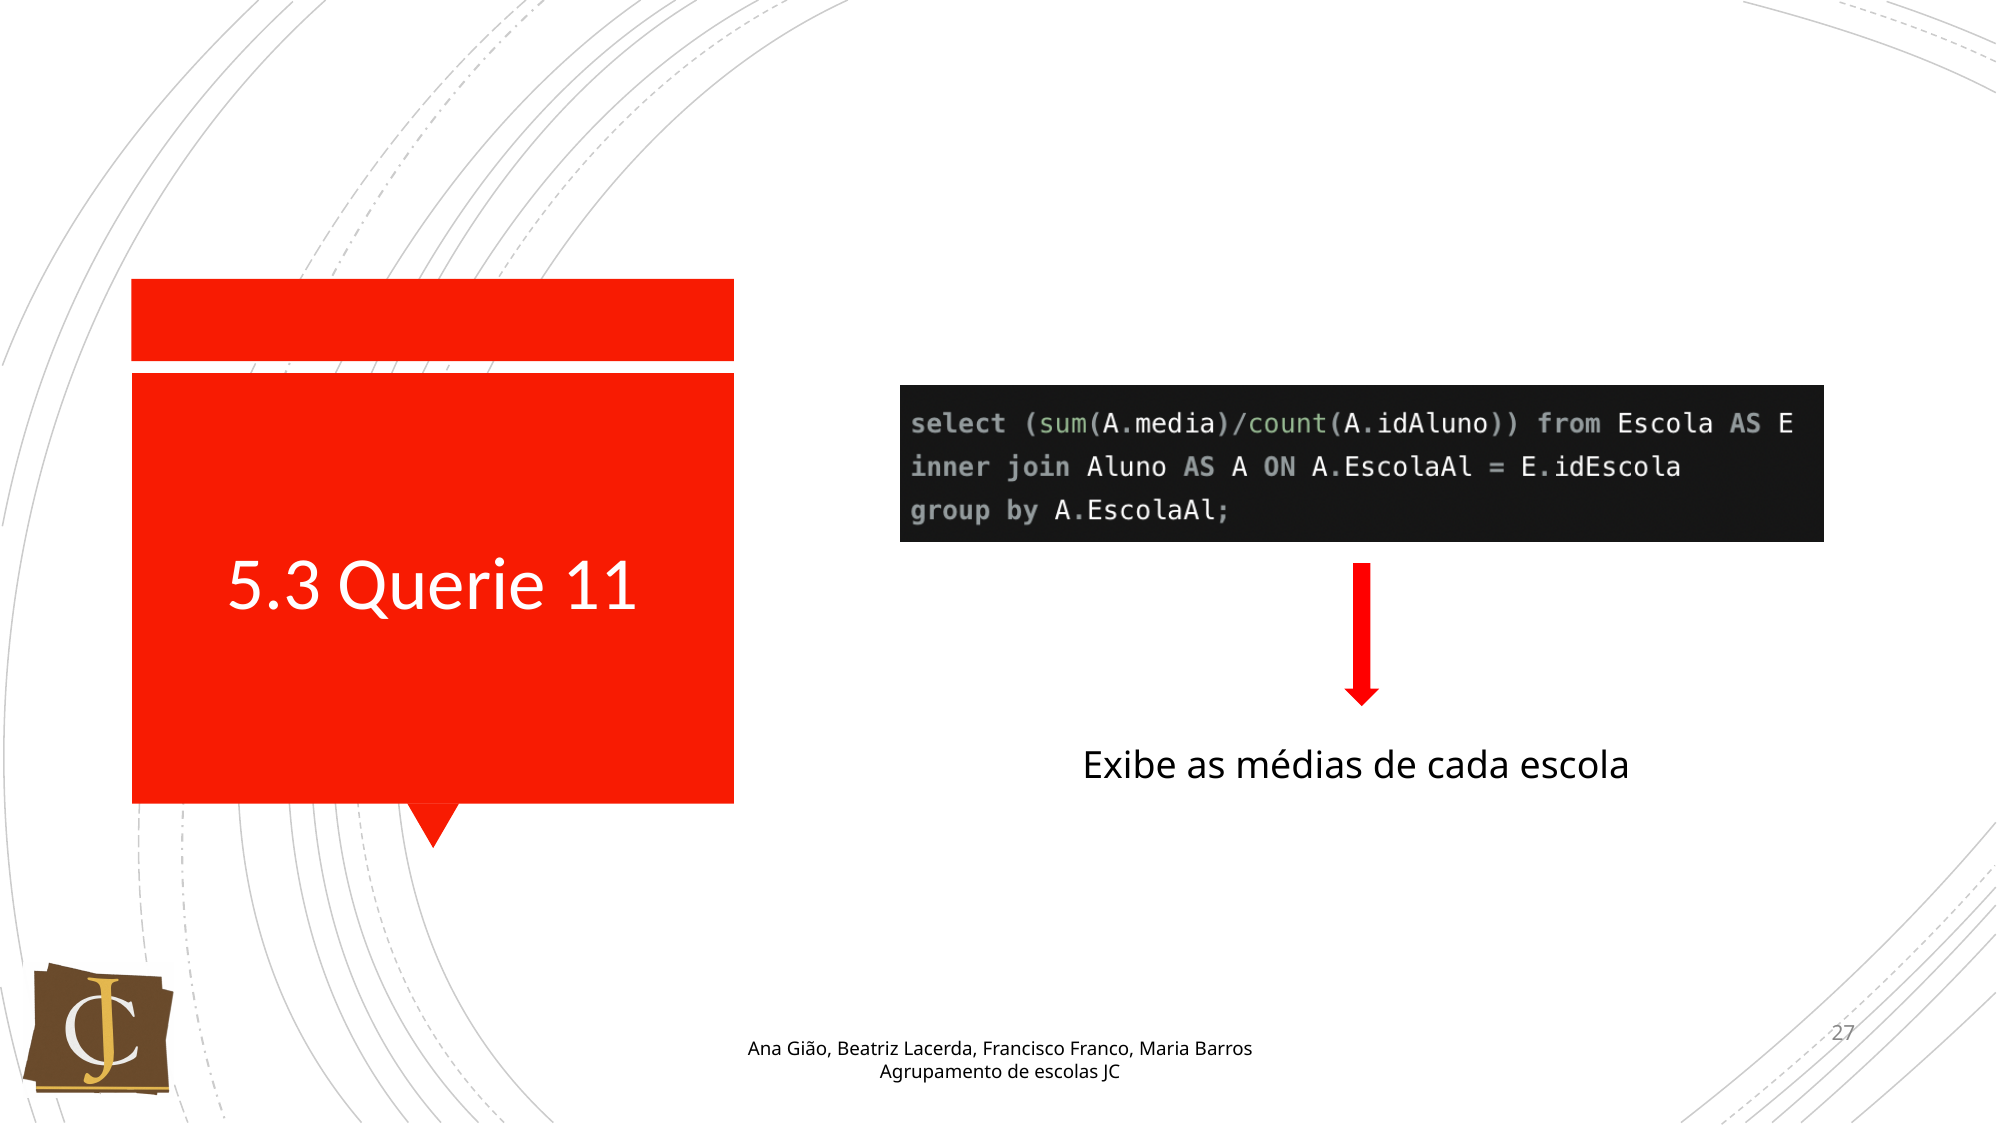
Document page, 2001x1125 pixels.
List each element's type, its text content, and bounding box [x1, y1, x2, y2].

picture [23, 962, 174, 1098]
text_box [1344, 563, 1380, 707]
slide_number 27 [1720, 1007, 1871, 1060]
title 5.3 Querie 11 [145, 385, 720, 789]
list Exibe as médias de cada escola [1067, 706, 1702, 813]
picture [899, 385, 1824, 542]
